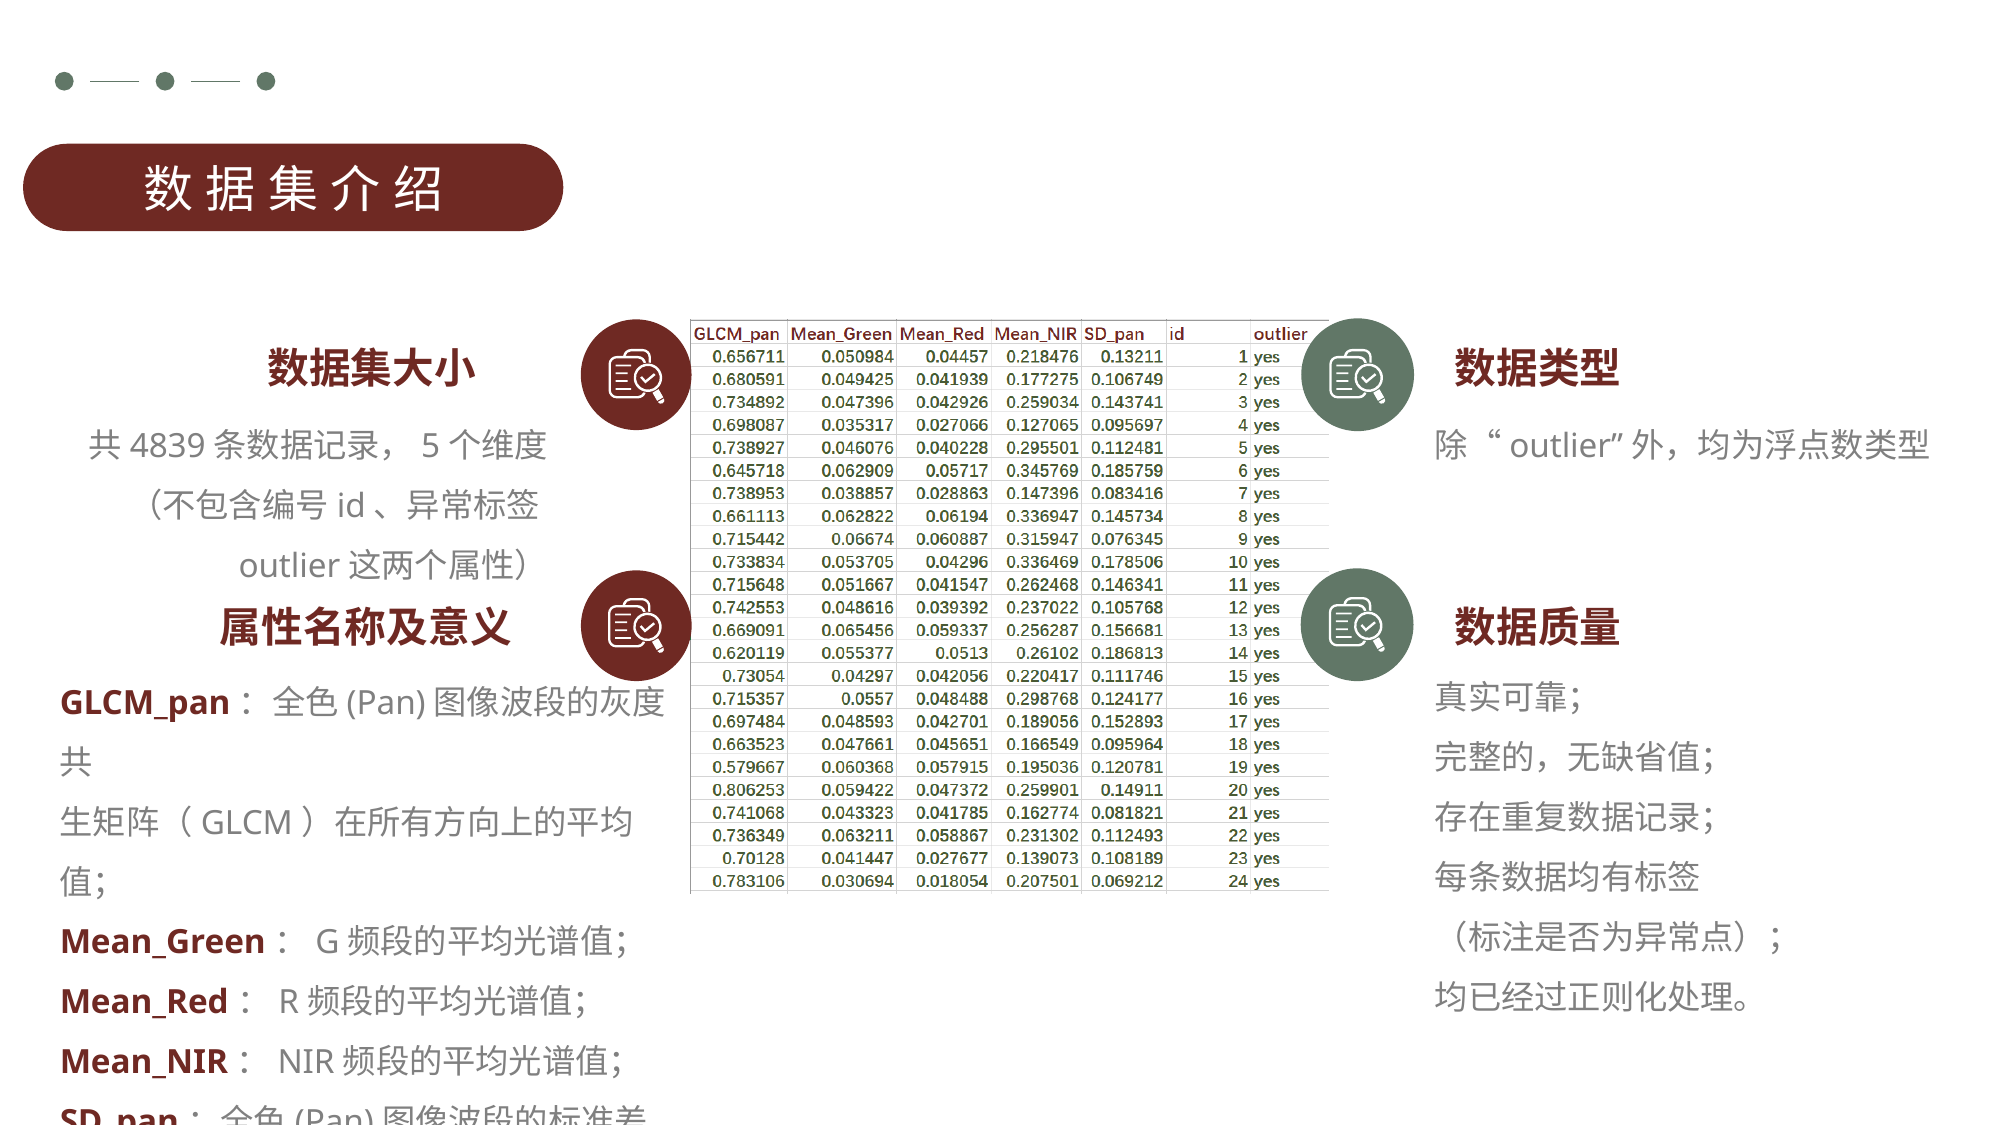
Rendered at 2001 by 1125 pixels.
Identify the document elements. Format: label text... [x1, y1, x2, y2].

text_box 属性名称及意义 [190, 577, 569, 674]
text_box 数据集大小 [238, 319, 564, 415]
text_box [1329, 318, 1415, 432]
text_box 共4839条数据记录，5个维度（不包含编号id、异常标签outlier这两个属性） [72, 404, 548, 584]
text_box [1329, 348, 1386, 404]
text_box [608, 348, 665, 404]
text_box 数据质量 [1425, 577, 1698, 674]
text_box [580, 319, 690, 431]
text_box 真实可靠； 完整的，无缺省值； 存在重复数据记录； 每条数据均有标签 （标注是否为异常点）； 均已经过正则化处理。 [1434, 656, 1942, 1016]
text_box [608, 598, 664, 653]
picture [690, 319, 1329, 894]
text_box 除“outlier”外，均为浮点数类型 [1434, 404, 1955, 465]
text_box 数据类型 [1425, 319, 1698, 415]
text_box [1329, 568, 1414, 682]
text_box GLCM_pan：全色(Pan)图像波段的灰度共 生矩阵（GLCM）在所有方向上的平均值； Mean_Green：G频段的平均光谱值； Mean_Red：R频段的平均光谱值； Mean_NIR：NIR频段的平均光谱值； SD_pan：全色(Pan)图像波段的标准差。 [59, 661, 700, 1125]
text_box [580, 570, 690, 661]
text_box 数据集介绍 [23, 143, 564, 232]
text_box [1329, 597, 1385, 652]
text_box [156, 0, 174, 191]
